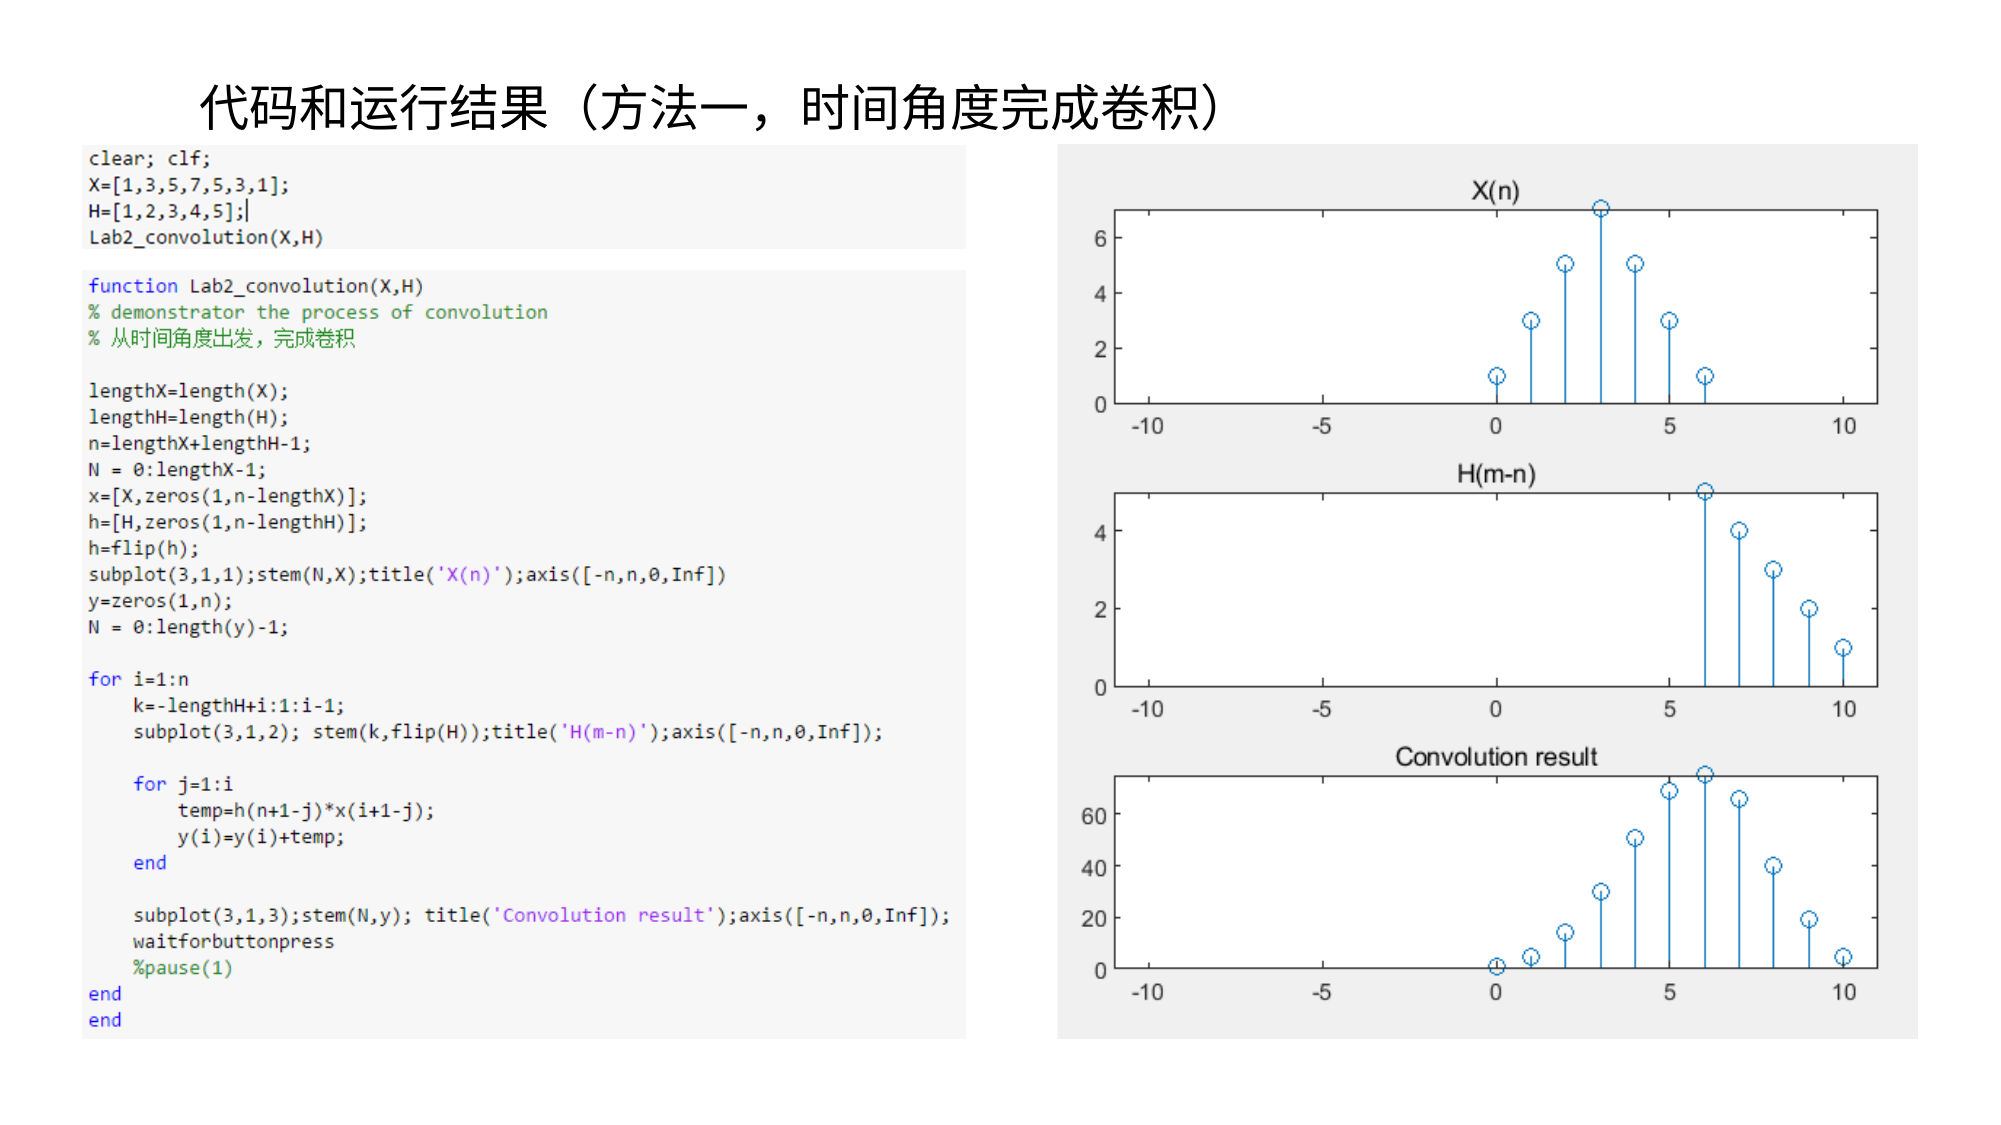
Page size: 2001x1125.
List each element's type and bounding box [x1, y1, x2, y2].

picture [1057, 144, 1918, 1039]
picture [82, 145, 967, 249]
picture [82, 270, 966, 1039]
